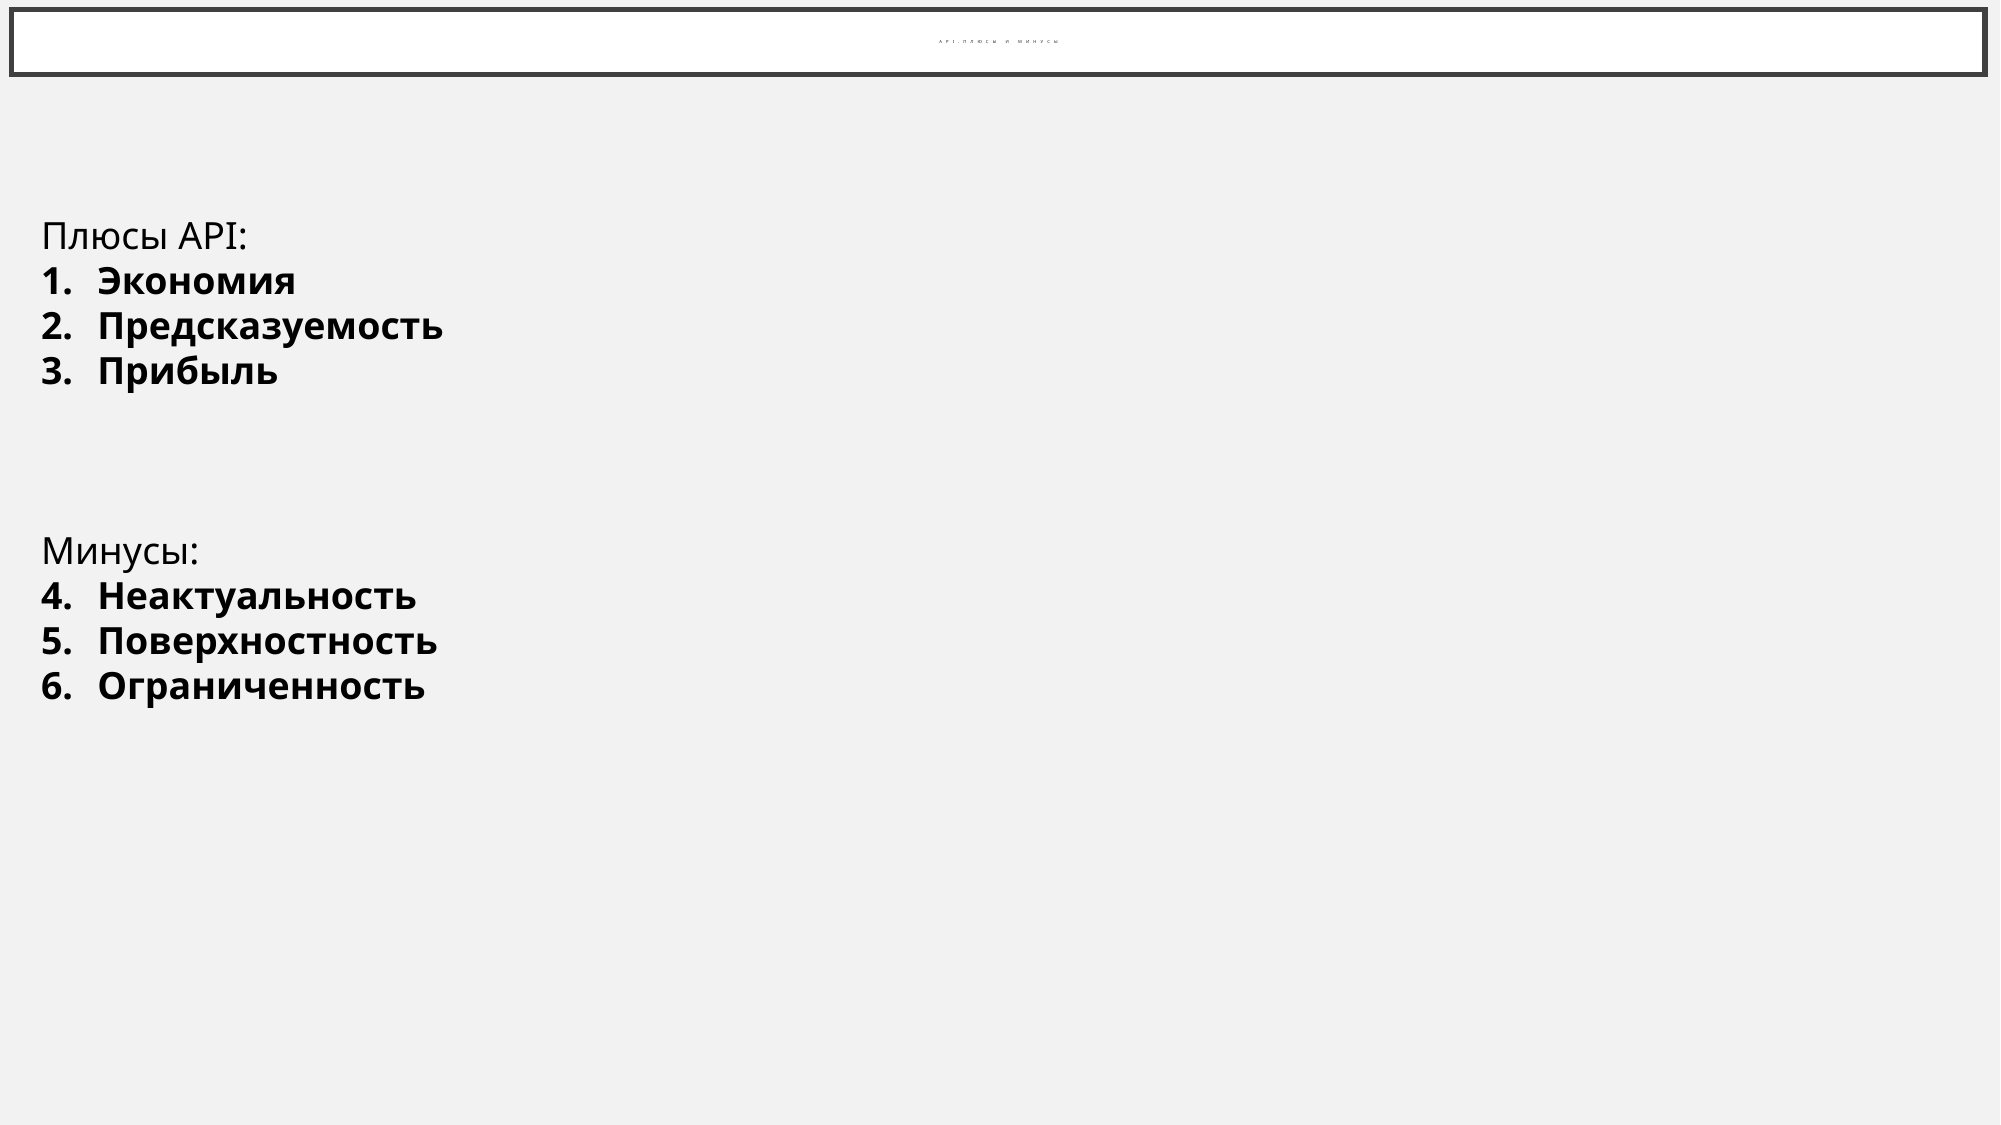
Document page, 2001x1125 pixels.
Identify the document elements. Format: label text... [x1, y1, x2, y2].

title API.ПлЮСЫ И МИНУСЫ [9, 7, 1988, 77]
text_box Плюсы API: Экономия Предсказуемость Прибыль Минусы: Неактуальность Поверхностность Ограниченность [26, 205, 2000, 715]
